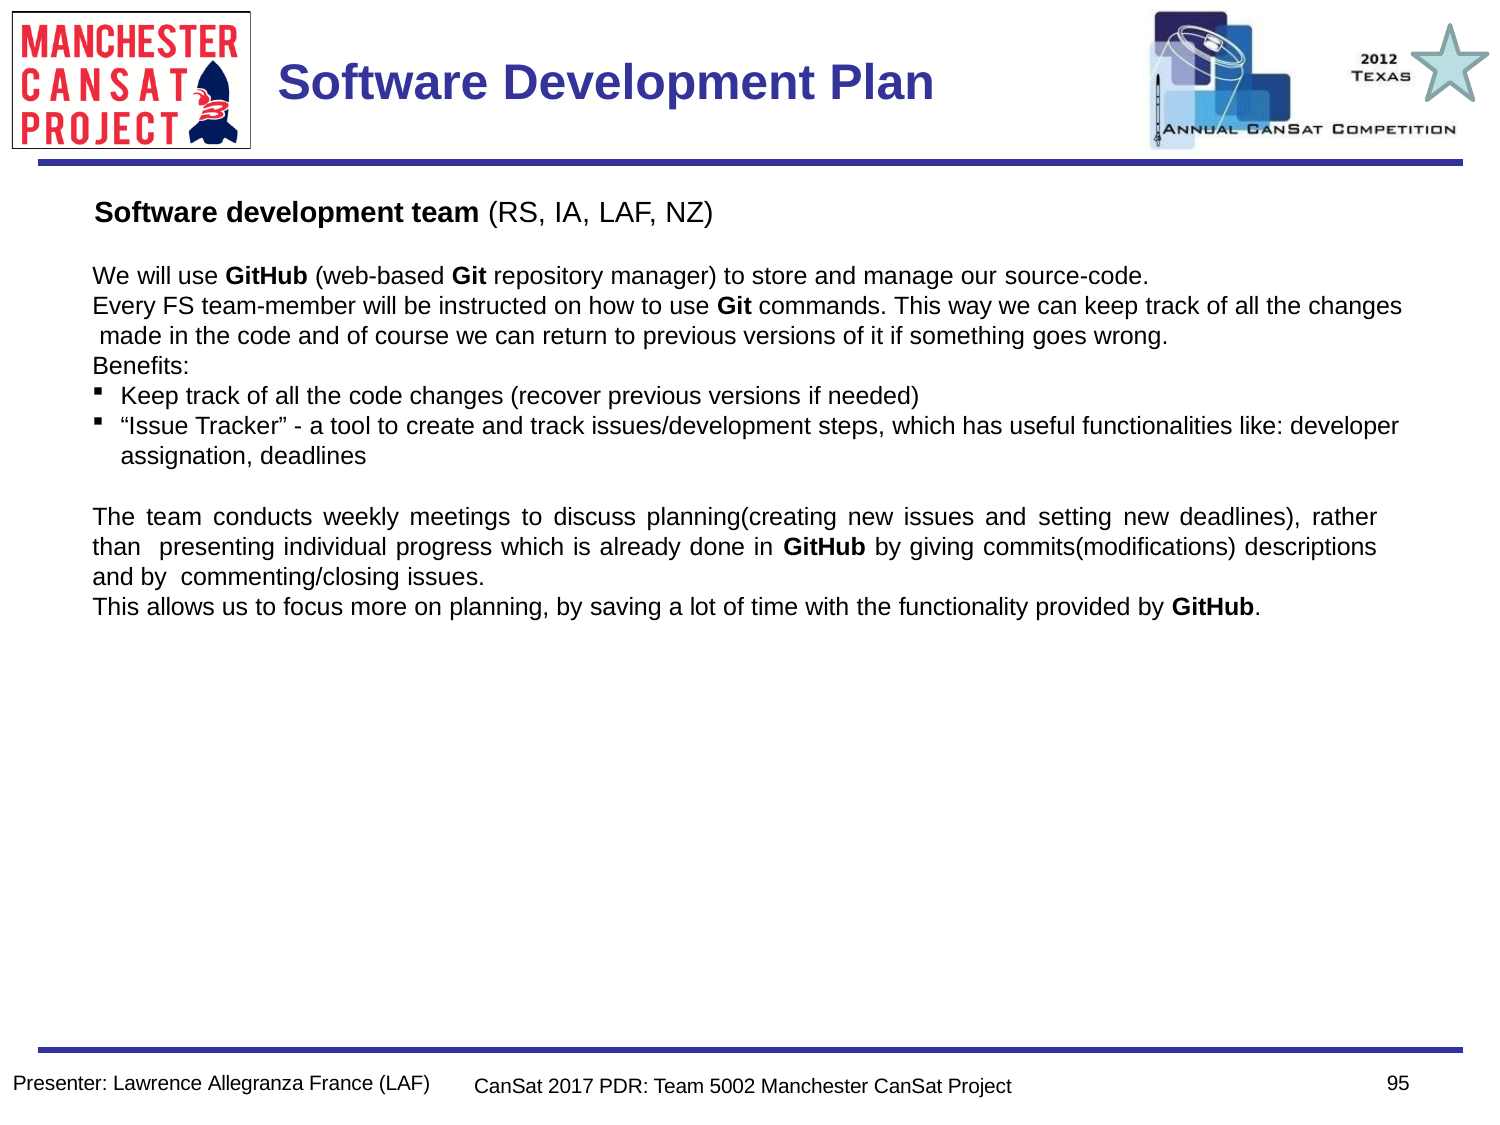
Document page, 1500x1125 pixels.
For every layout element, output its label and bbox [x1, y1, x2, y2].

text_box [1142, 1, 1488, 156]
slide_number [1382, 1069, 1415, 1125]
title [275, 47, 938, 191]
footer [472, 1072, 1028, 1125]
text_box [11, 11, 251, 149]
text_box [10, 1069, 438, 1096]
text_box [90, 191, 1412, 621]
